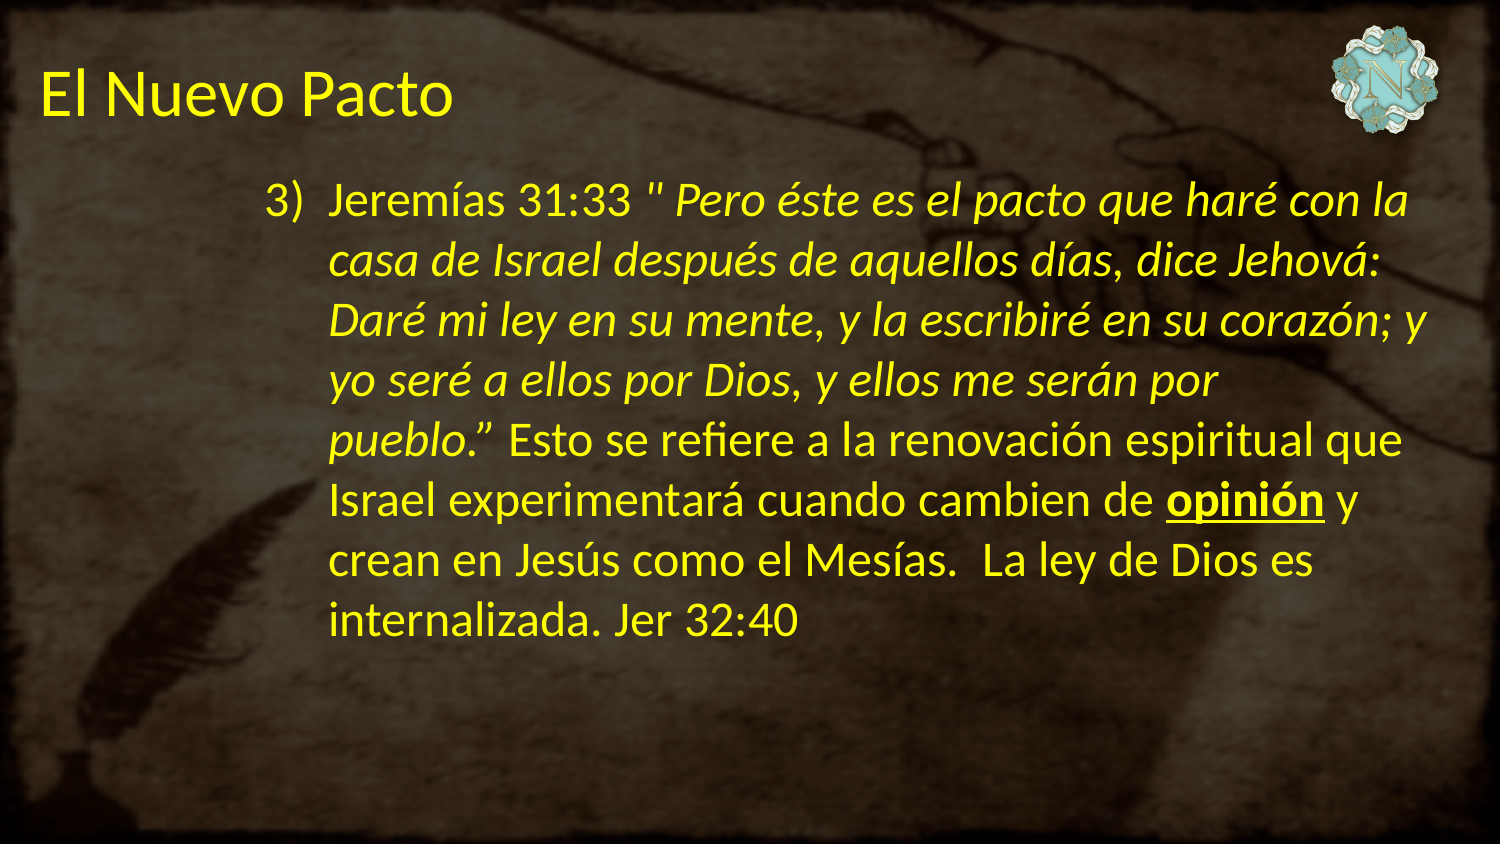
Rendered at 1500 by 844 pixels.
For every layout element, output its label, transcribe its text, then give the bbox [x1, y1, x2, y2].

title El Nuevo Pacto [24, 18, 1475, 160]
list Jeremías 31:33 " Pero éste es el pacto que haré con la casa de Israel después de aquellos días, dice Jehová: Daré mi ley en su mente, y la escribiré en su corazón; y yo seré a ellos por Dios, y ellos me serán por pueblo.” Esto se refiere a la renovación espiritual que Israel experimentará cuando cambien de opinión y crean en Jesús como el Mesías. La ley de Dios es internalizada. Jer 32:40 [24, 160, 1475, 825]
picture [0, 0, 1500, 844]
